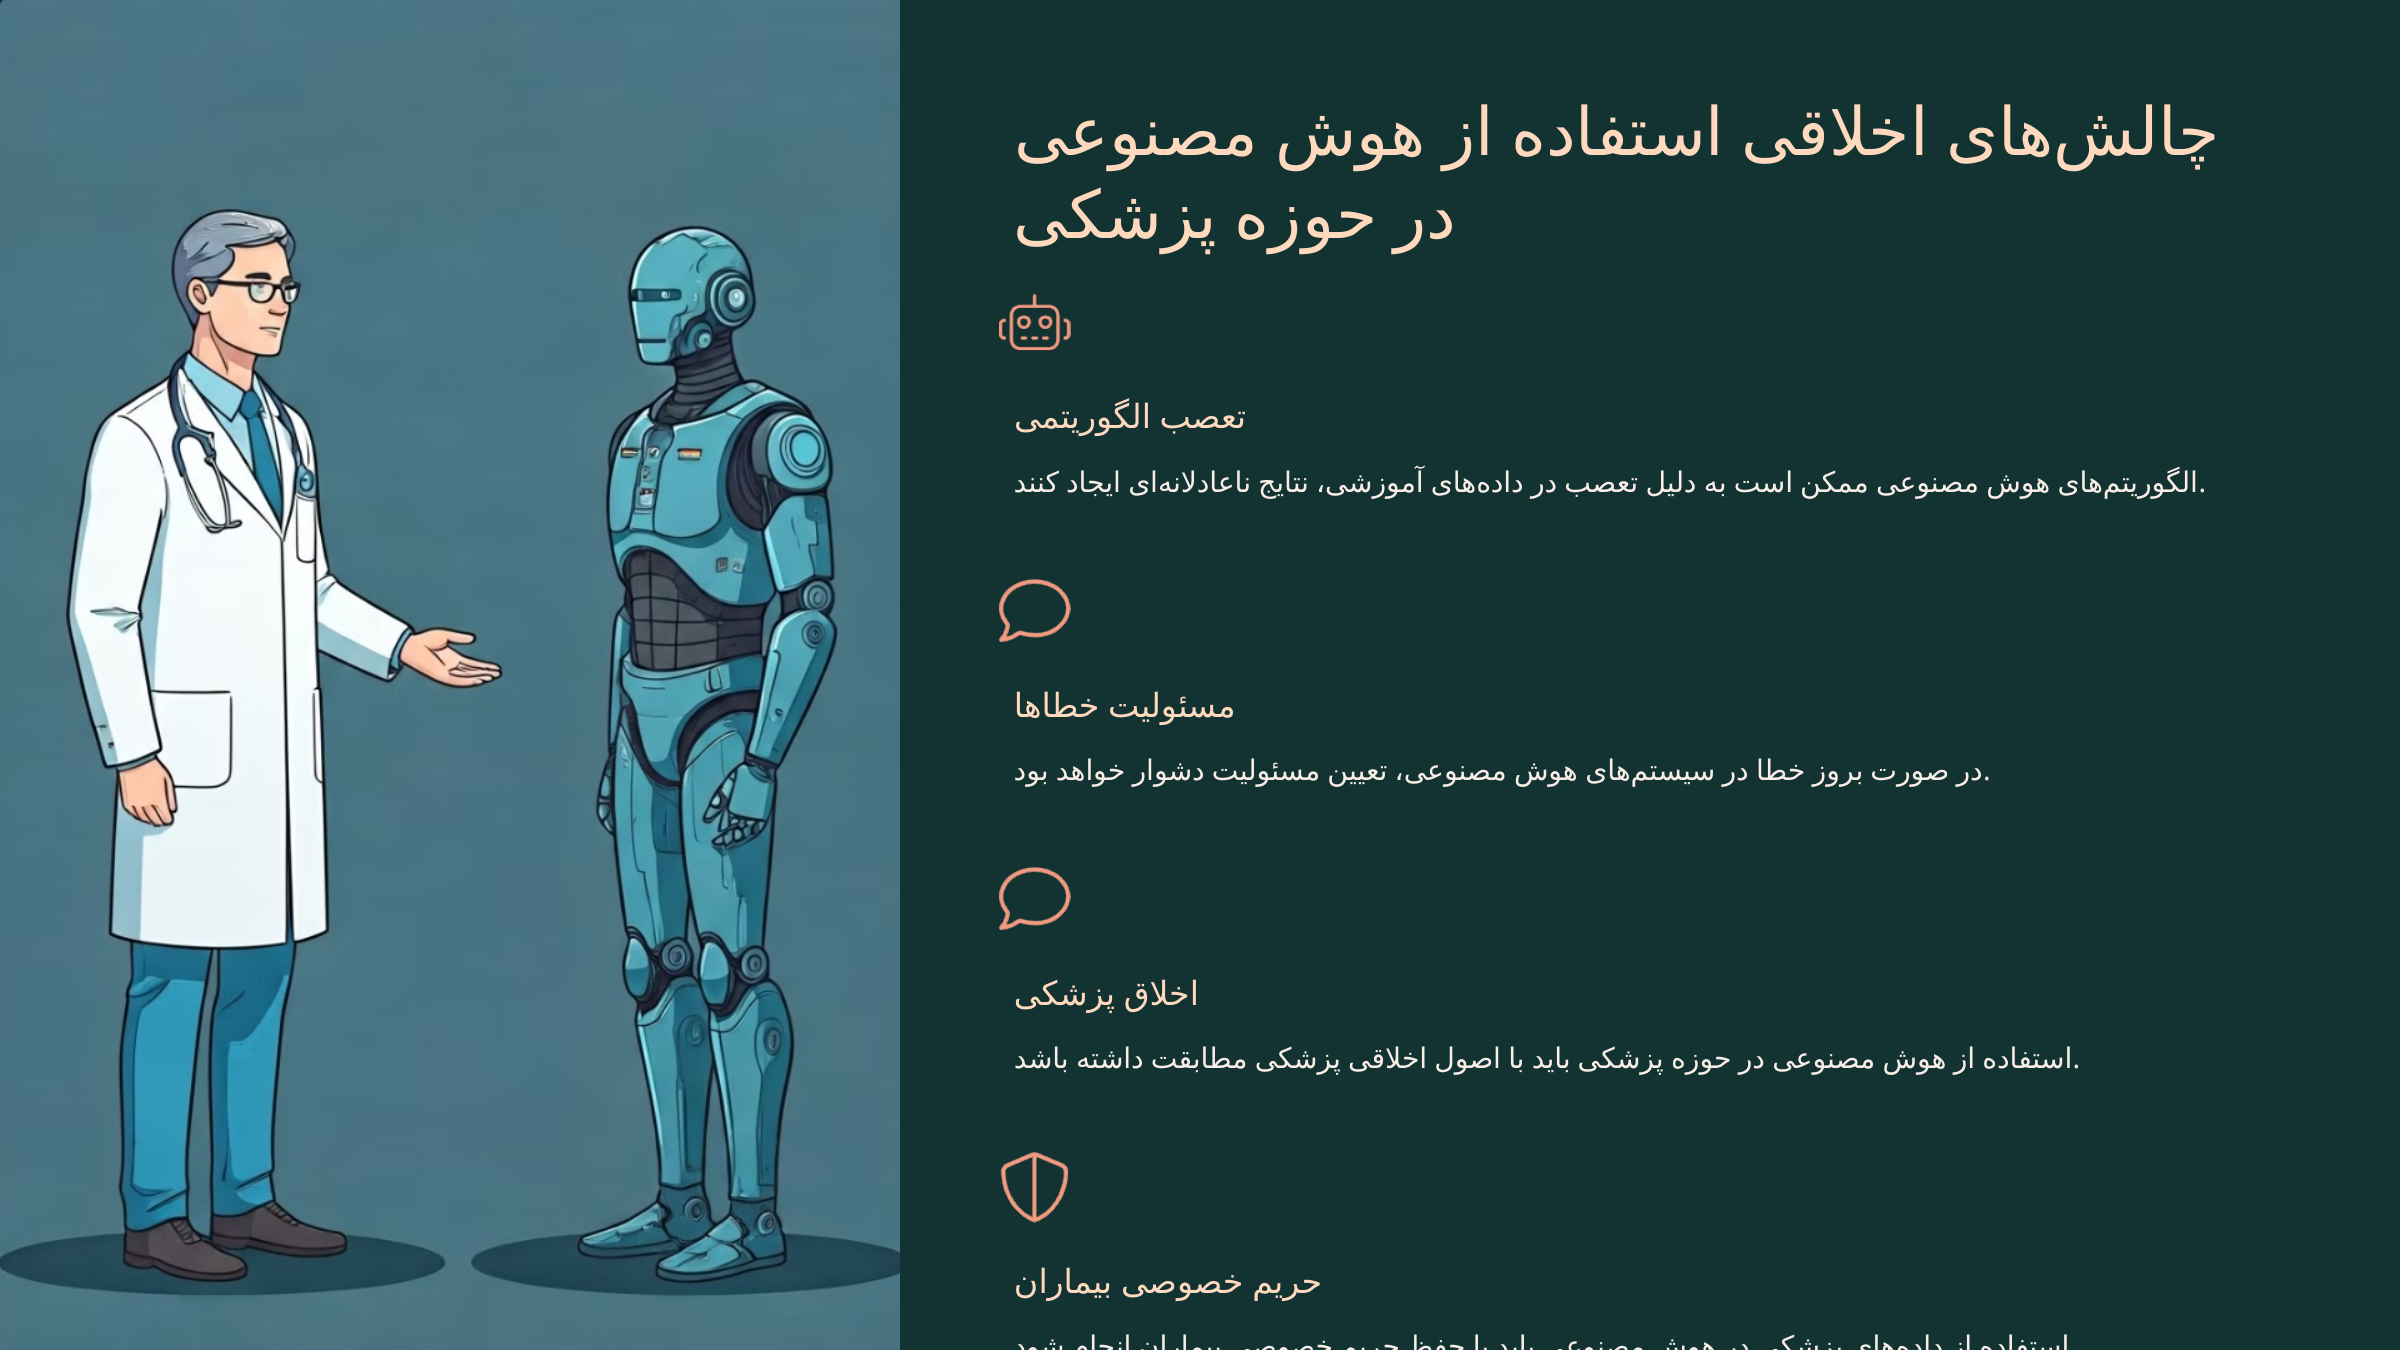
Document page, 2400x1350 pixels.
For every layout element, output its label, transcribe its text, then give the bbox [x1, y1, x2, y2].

text_box الگوریتم‌های هوش مصنوعی ممکن است به دلیل تعصب در داده‌های آموزشی، نتایج ناعادلانه‌ای ایجاد کنند. [999, 445, 2301, 491]
text_box مسئولیت خطاها [999, 674, 1333, 717]
text_box استفاده از داده‌های پزشکی در هوش مصنوعی باید با حفظ حریم خصوصی بیماران انجام شود. [999, 1309, 2301, 1350]
picture [999, 1152, 1071, 1223]
picture [0, 0, 900, 1350]
text_box استفاده از هوش مصنوعی در حوزه پزشکی باید با اصول اخلاقی پزشکی مطابقت داشته باشد. [999, 1021, 2301, 1067]
text_box تعصب الگوریتمی [999, 386, 1333, 428]
text_box در صورت بروز خطا در سیستم‌های هوش مصنوعی، تعیین مسئولیت دشوار خواهد بود. [999, 733, 2301, 779]
text_box چالش‌های اخلاقی استفاده از هوش مصنوعی در حوزه پزشکی [999, 77, 2301, 245]
text_box [900, 0, 2400, 1350]
picture [999, 575, 1071, 647]
text_box حریم خصوصی بیماران [999, 1251, 1333, 1293]
text_box اخلاق پزشکی [999, 962, 1333, 1005]
picture [999, 863, 1071, 935]
picture [999, 287, 1071, 358]
